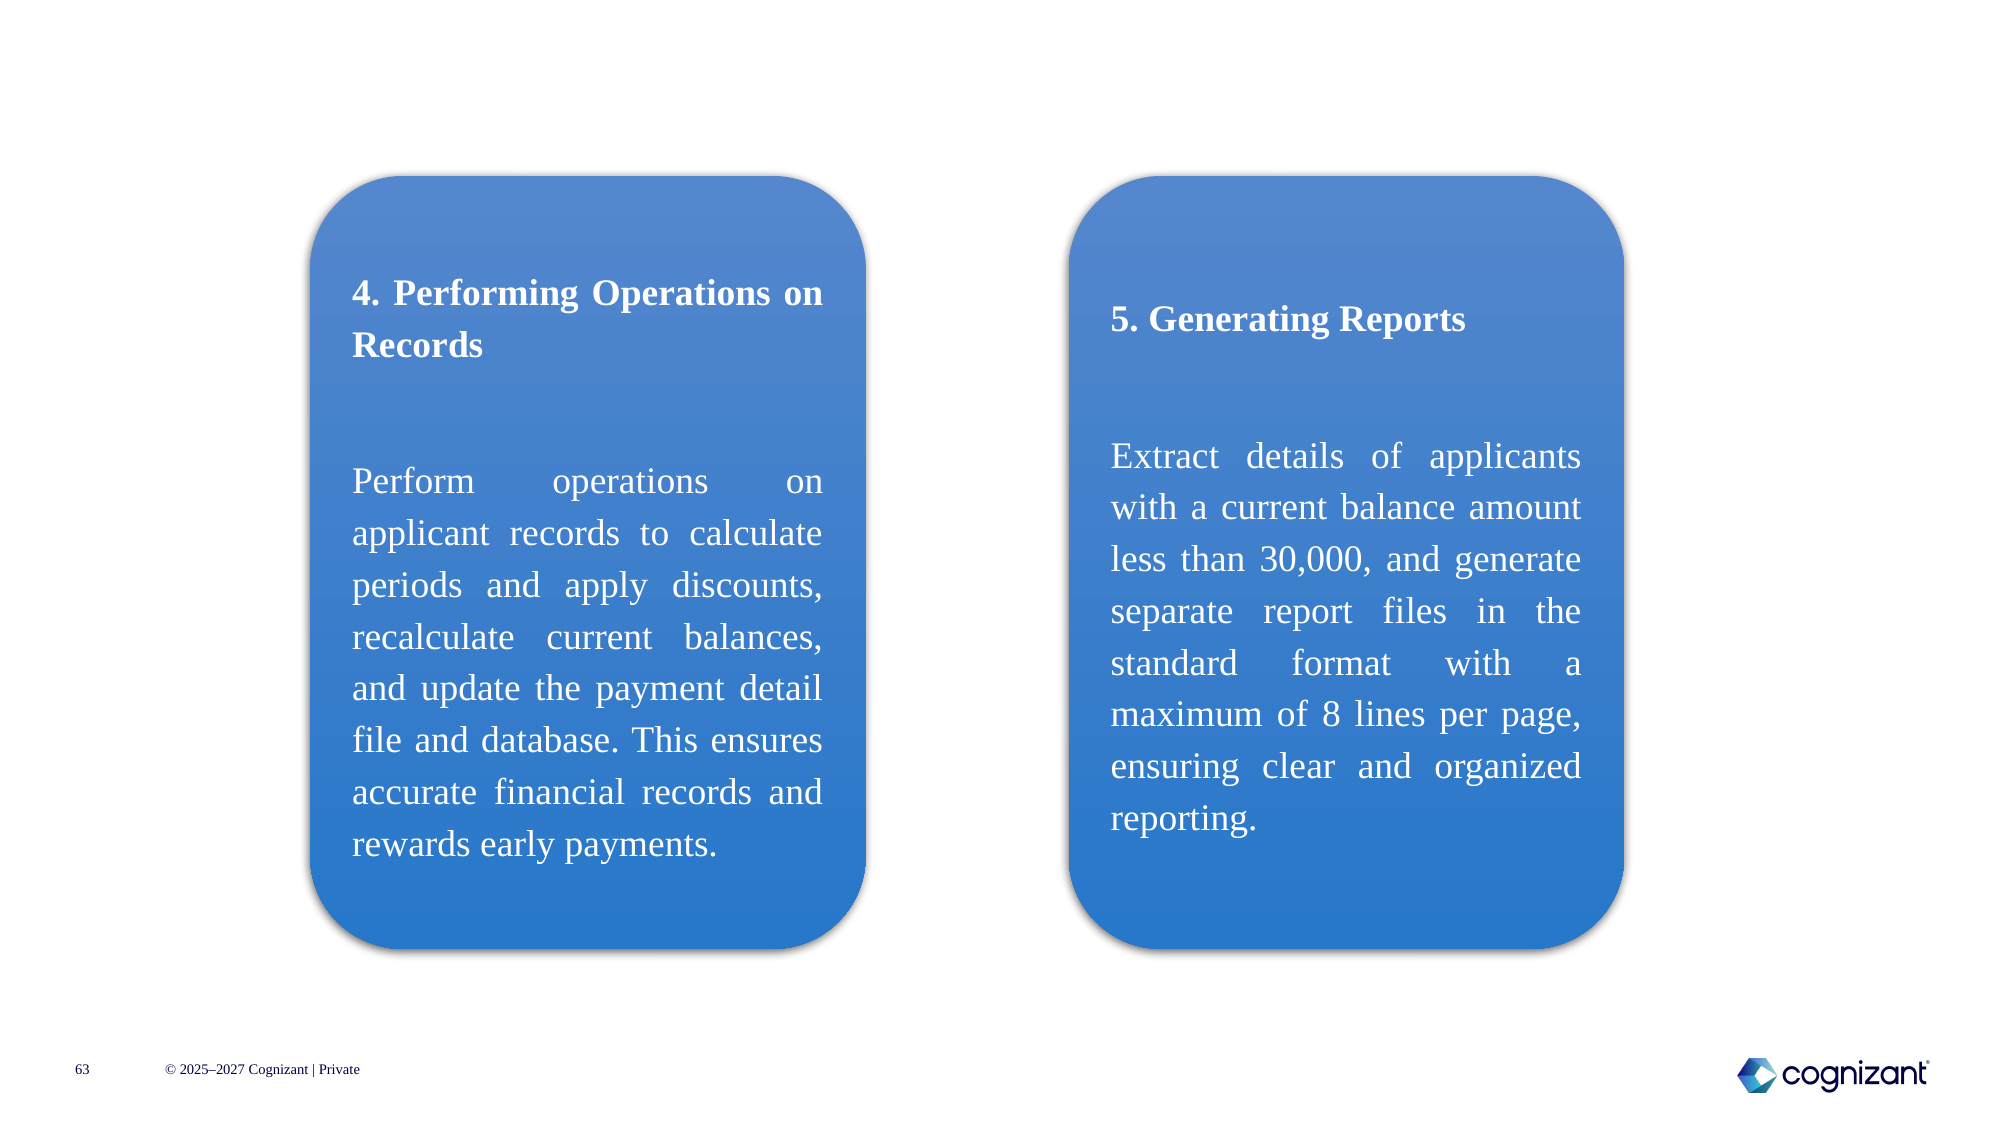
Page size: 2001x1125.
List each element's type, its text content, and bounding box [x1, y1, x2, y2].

footer © 2025–2027 Cognizant | Private [165, 1050, 456, 1088]
slide_number 63 [75, 1050, 135, 1088]
picture [1737, 1058, 1930, 1093]
text_box 4. Performing Operations on Records Perform operations on applicant records to calculate periods and apply discounts, recalculate current balances, and update the payment detail file and database. This ensures accurate financial records and rewards early payments. [310, 175, 866, 949]
text_box 5. Generating Reports Extract details of applicants with a current balance amount less than 30,000, and generate separate report files in the standard format with a maximum of 8 lines per page, ensuring clear and organized reporting. [1068, 175, 1625, 949]
